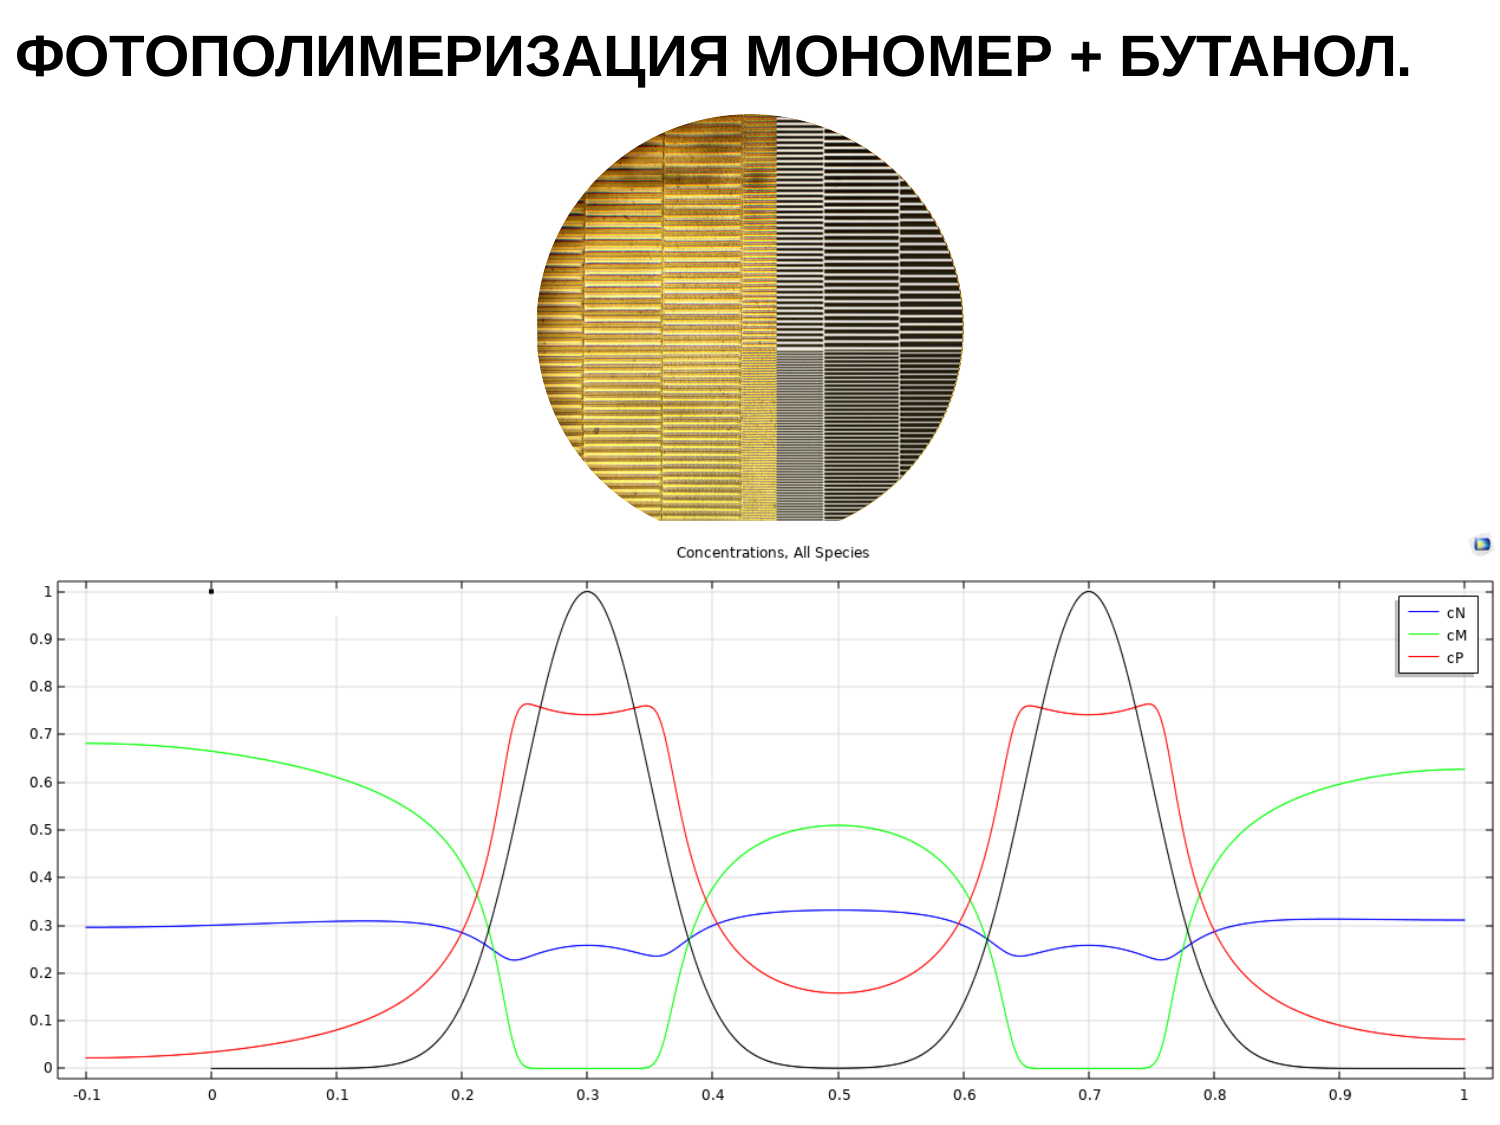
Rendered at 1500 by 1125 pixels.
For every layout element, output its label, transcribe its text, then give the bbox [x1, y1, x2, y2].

title ФОТОПОЛИМЕРИЗАЦИЯ МОНОМЕР + БУТАНОЛ. [0, 0, 1500, 115]
picture [0, 114, 1500, 1106]
